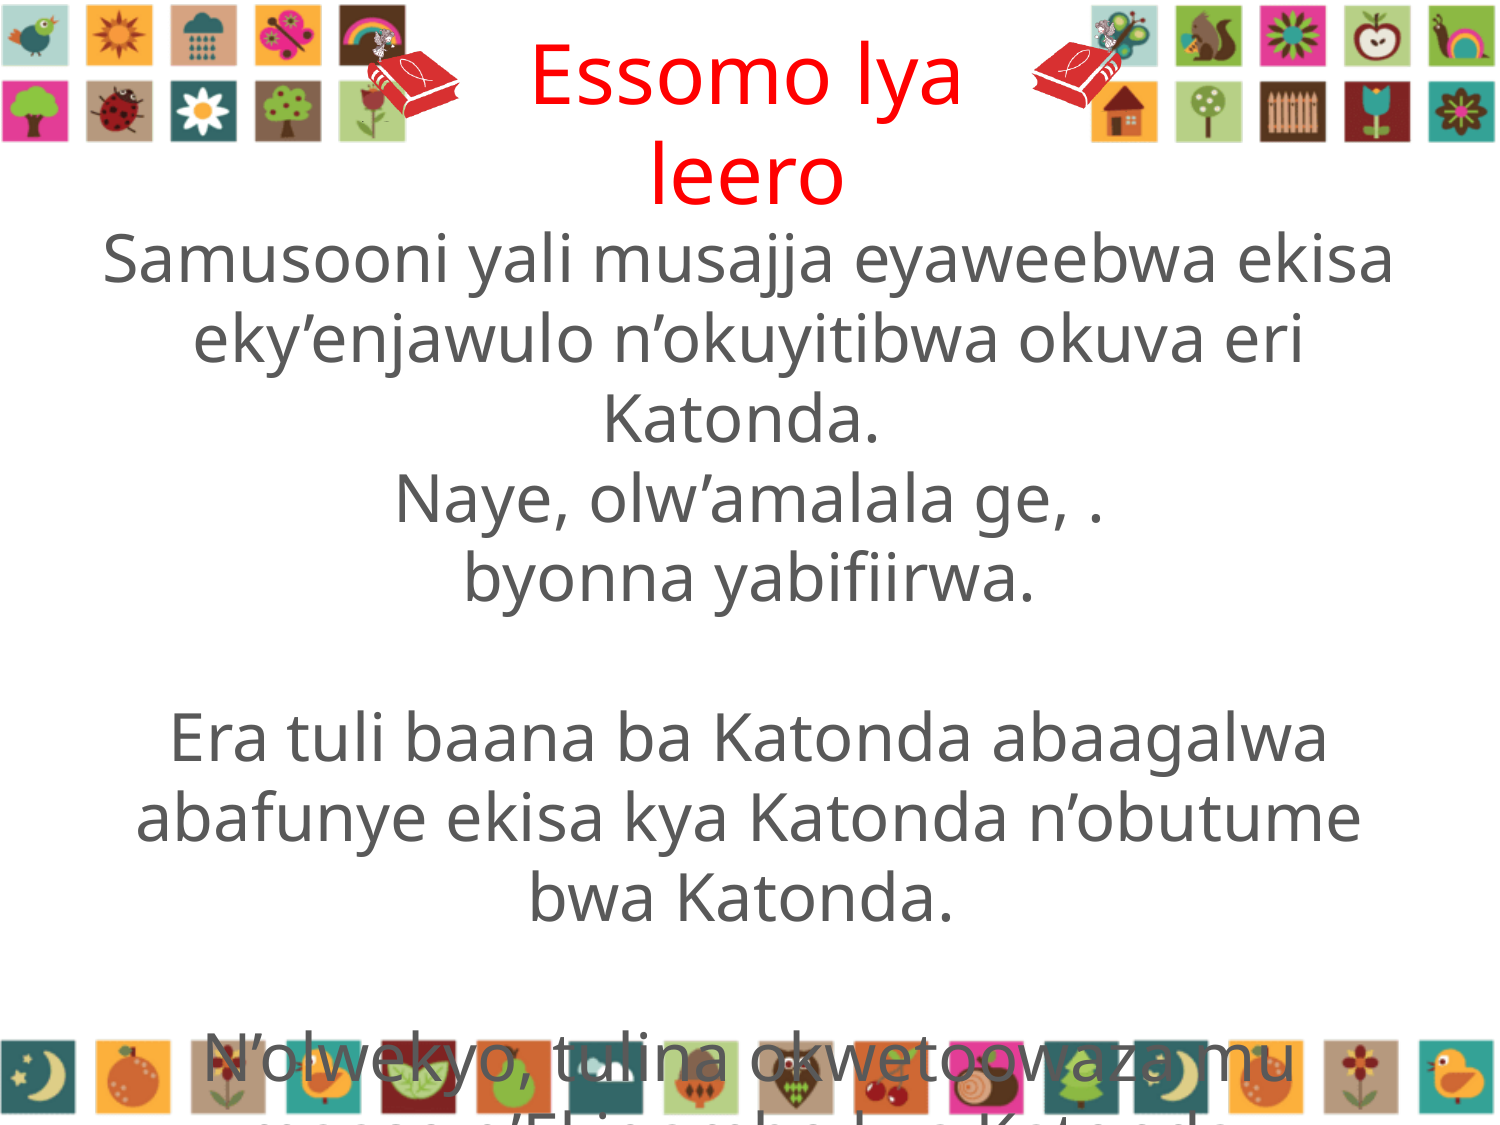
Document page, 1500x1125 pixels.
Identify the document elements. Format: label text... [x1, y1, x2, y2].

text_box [0, 1028, 1500, 1118]
picture [0, 3, 492, 150]
text_box Essomo lya leero [414, 13, 1080, 208]
picture [999, 3, 1500, 150]
text_box Samusooni yali musajja eyaweebwa ekisa eky’enjawulo n’okuyitibwa okuva eri Katonda. Naye, olw’amalala ge, . byonna yabifiirwa. Era tuli baana ba Katonda abaagalwa abafunye ekisa kya Katonda n’obutume bwa Katonda. N’olwekyo, tulina okwetoowaza mu maaso g’Ekigambo kya Katonda. [76, 208, 1424, 1027]
